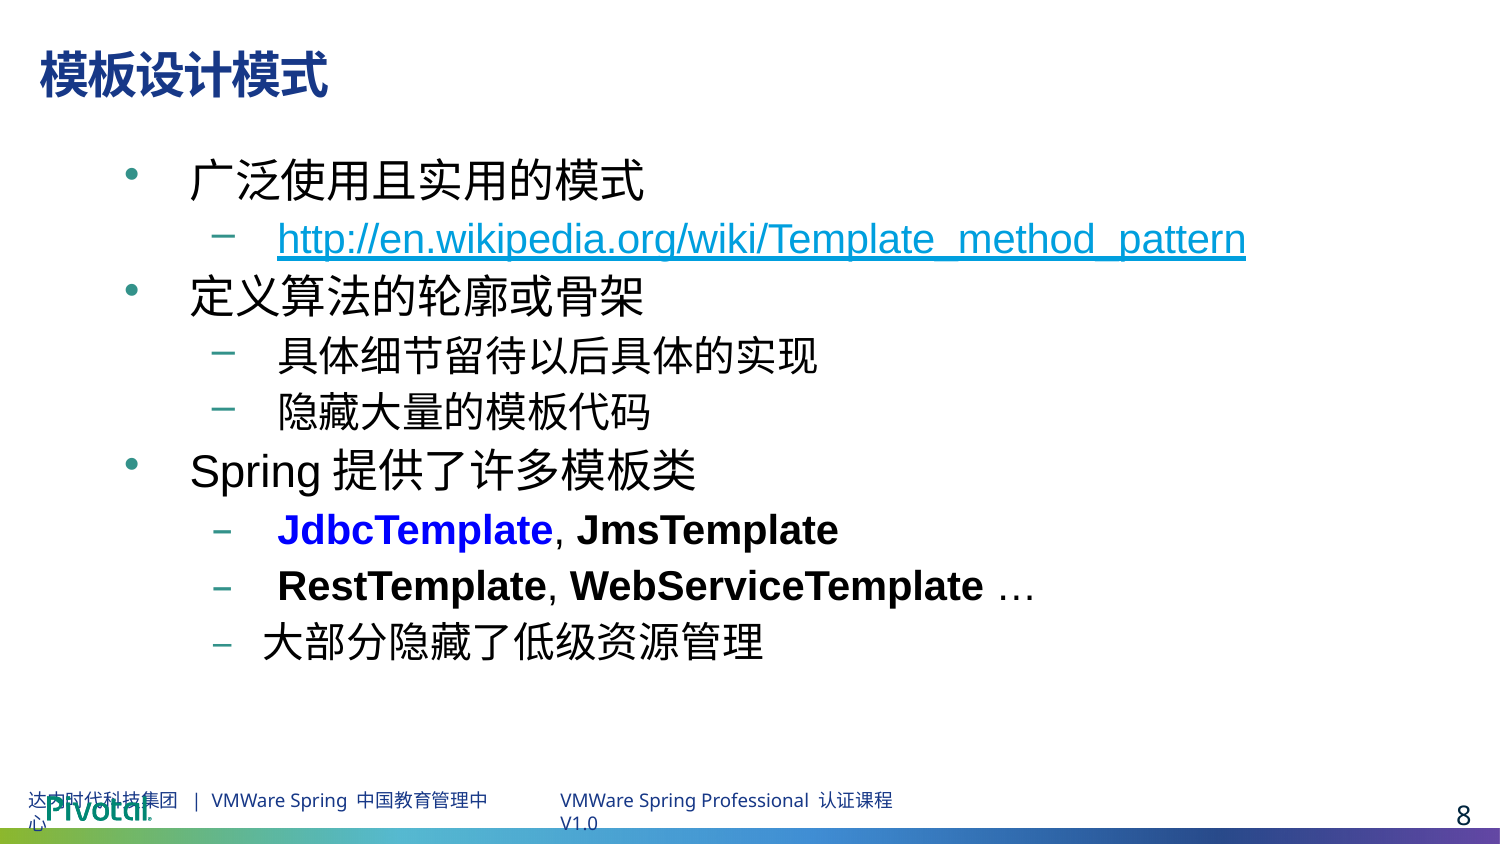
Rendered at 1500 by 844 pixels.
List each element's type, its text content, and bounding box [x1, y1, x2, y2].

text_box [47, 796, 64, 821]
title 模板设计模式 [37, 0, 1145, 144]
text_box [111, 798, 122, 821]
text_box [92, 802, 109, 821]
picture [0, 828, 1500, 844]
text_box [1447, 792, 1486, 836]
text_box [66, 802, 71, 821]
text_box [142, 796, 147, 821]
text_box [72, 802, 92, 821]
text_box 广泛使用且实用的模式 http://en.wikipedia.org/wiki/Template_method_pattern 定义算法的轮廓或骨架 具体细节留待以后具体的实现 隐藏大量的模板代码 Spring提供了许多模板类 JdbcTemplate, JmsTemplate RestTemplate, WebServiceTemplate … – 大部分隐藏了低级资源管理 [121, 145, 1363, 666]
text_box [123, 802, 140, 821]
